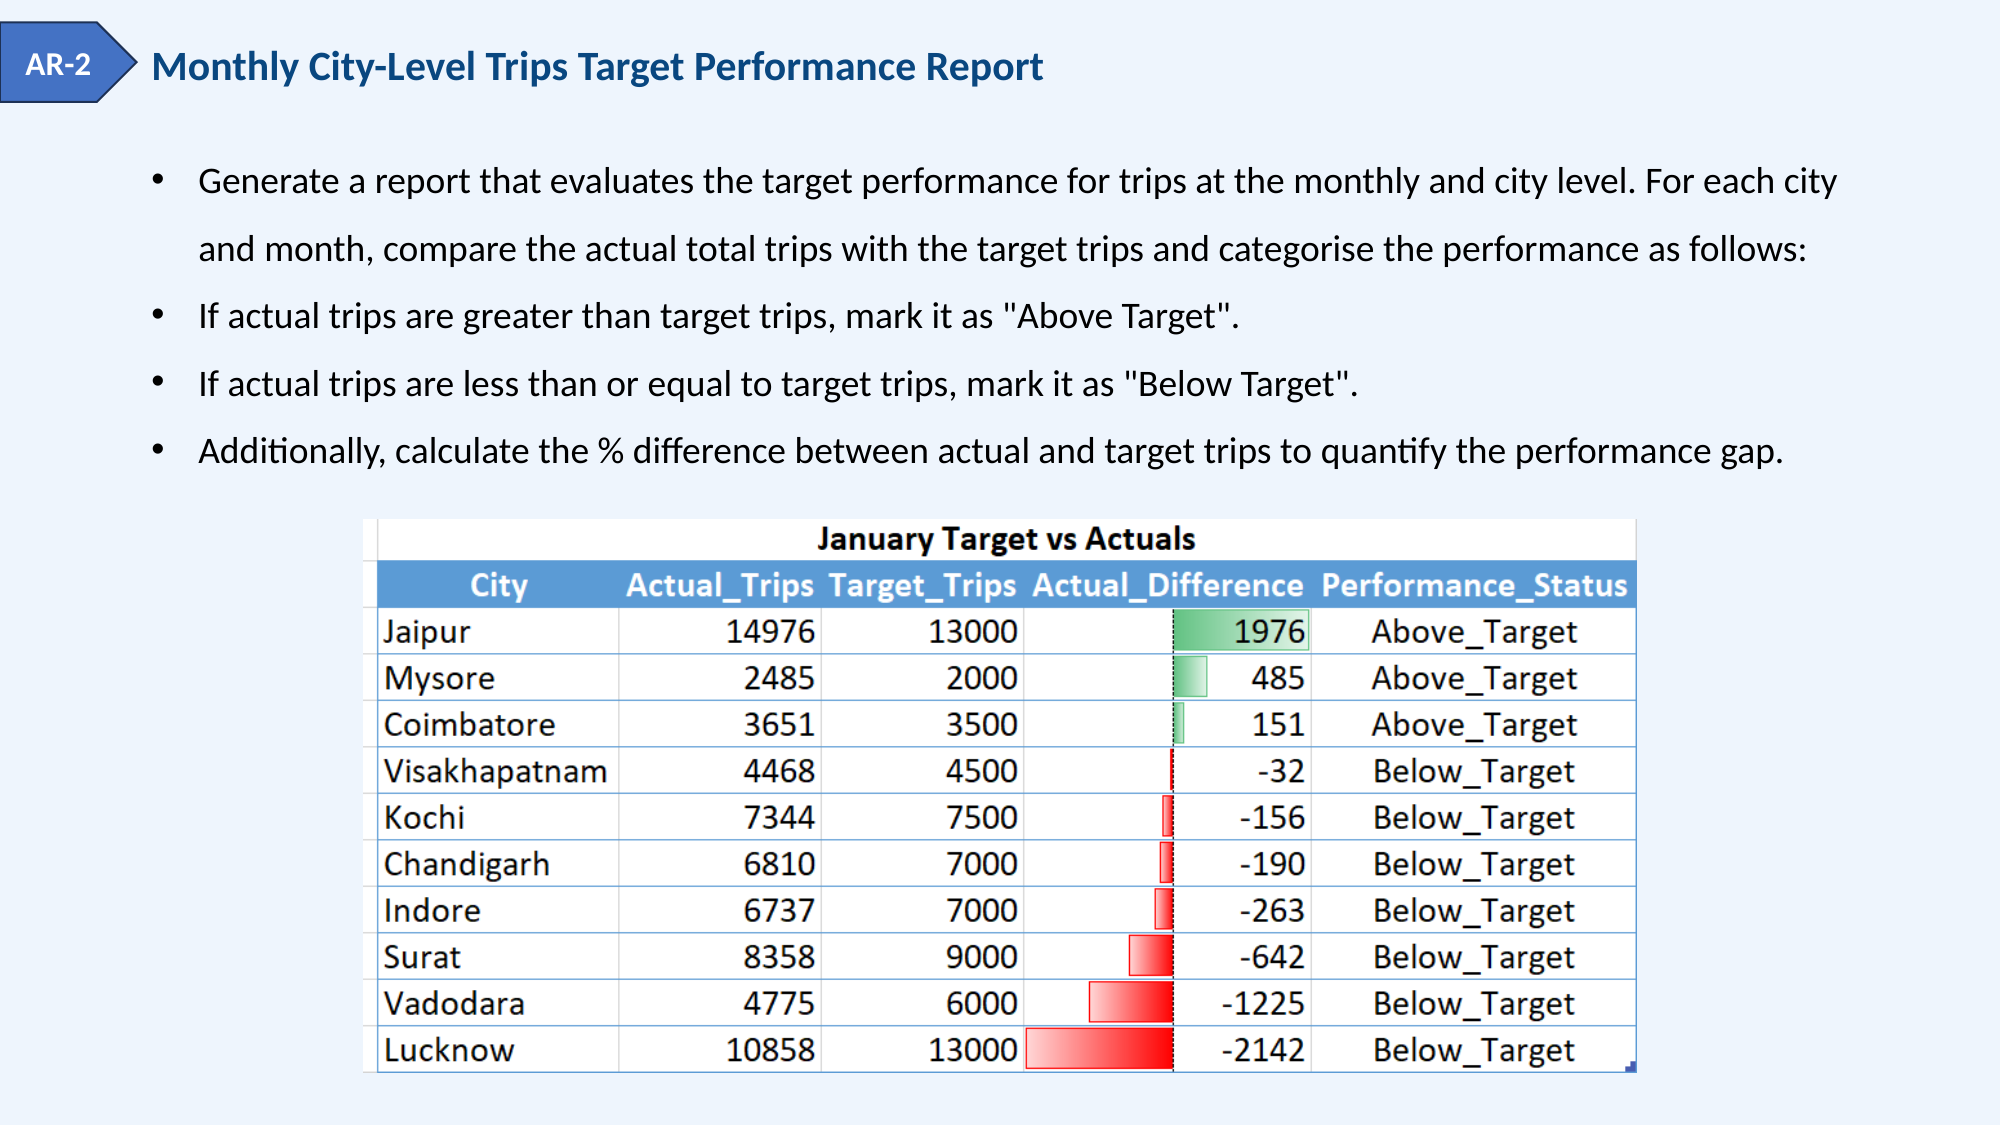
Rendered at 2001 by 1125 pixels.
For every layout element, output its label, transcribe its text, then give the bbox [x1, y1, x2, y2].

text_box AR-2 [0, 21, 136, 103]
picture [363, 519, 1637, 1073]
text_box Monthly City-Level Trips Target Performance Report Generate a report that evaluates the target performance for trips at the monthly and city level. For each city and month, compare the actual total trips with the target trips and categorise the performance as follows: If actual trips are greater than target trips, mark it as "Above Target". If actual trips are less than or equal to target trips, mark it as "Below Target". Additionally, calculate the % difference between actual and target trips to quantify the performance gap. [136, 31, 1913, 524]
